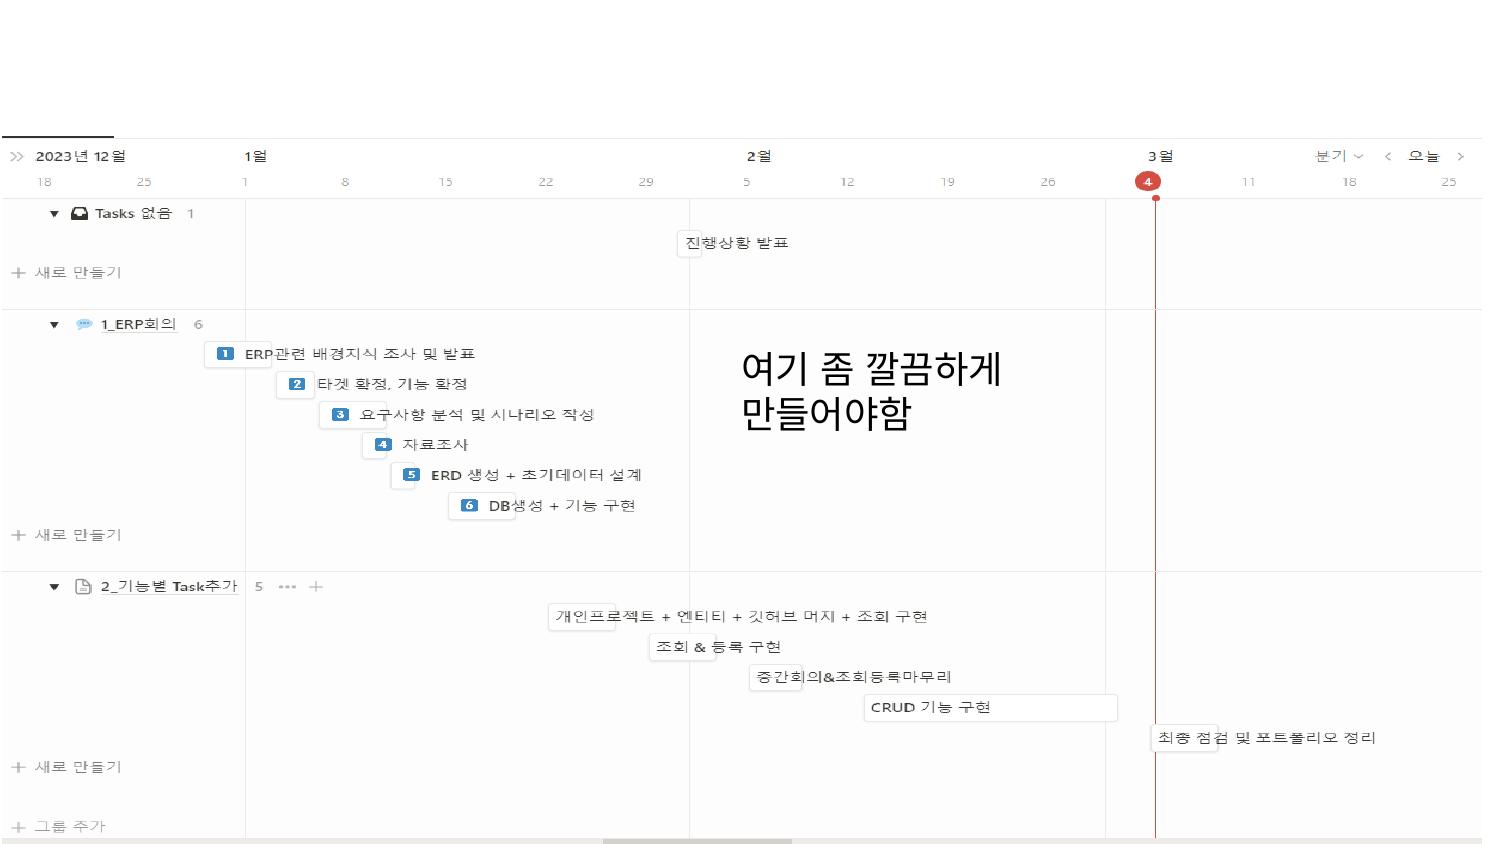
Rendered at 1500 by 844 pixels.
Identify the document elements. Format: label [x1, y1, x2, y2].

picture [0, 134, 1500, 844]
